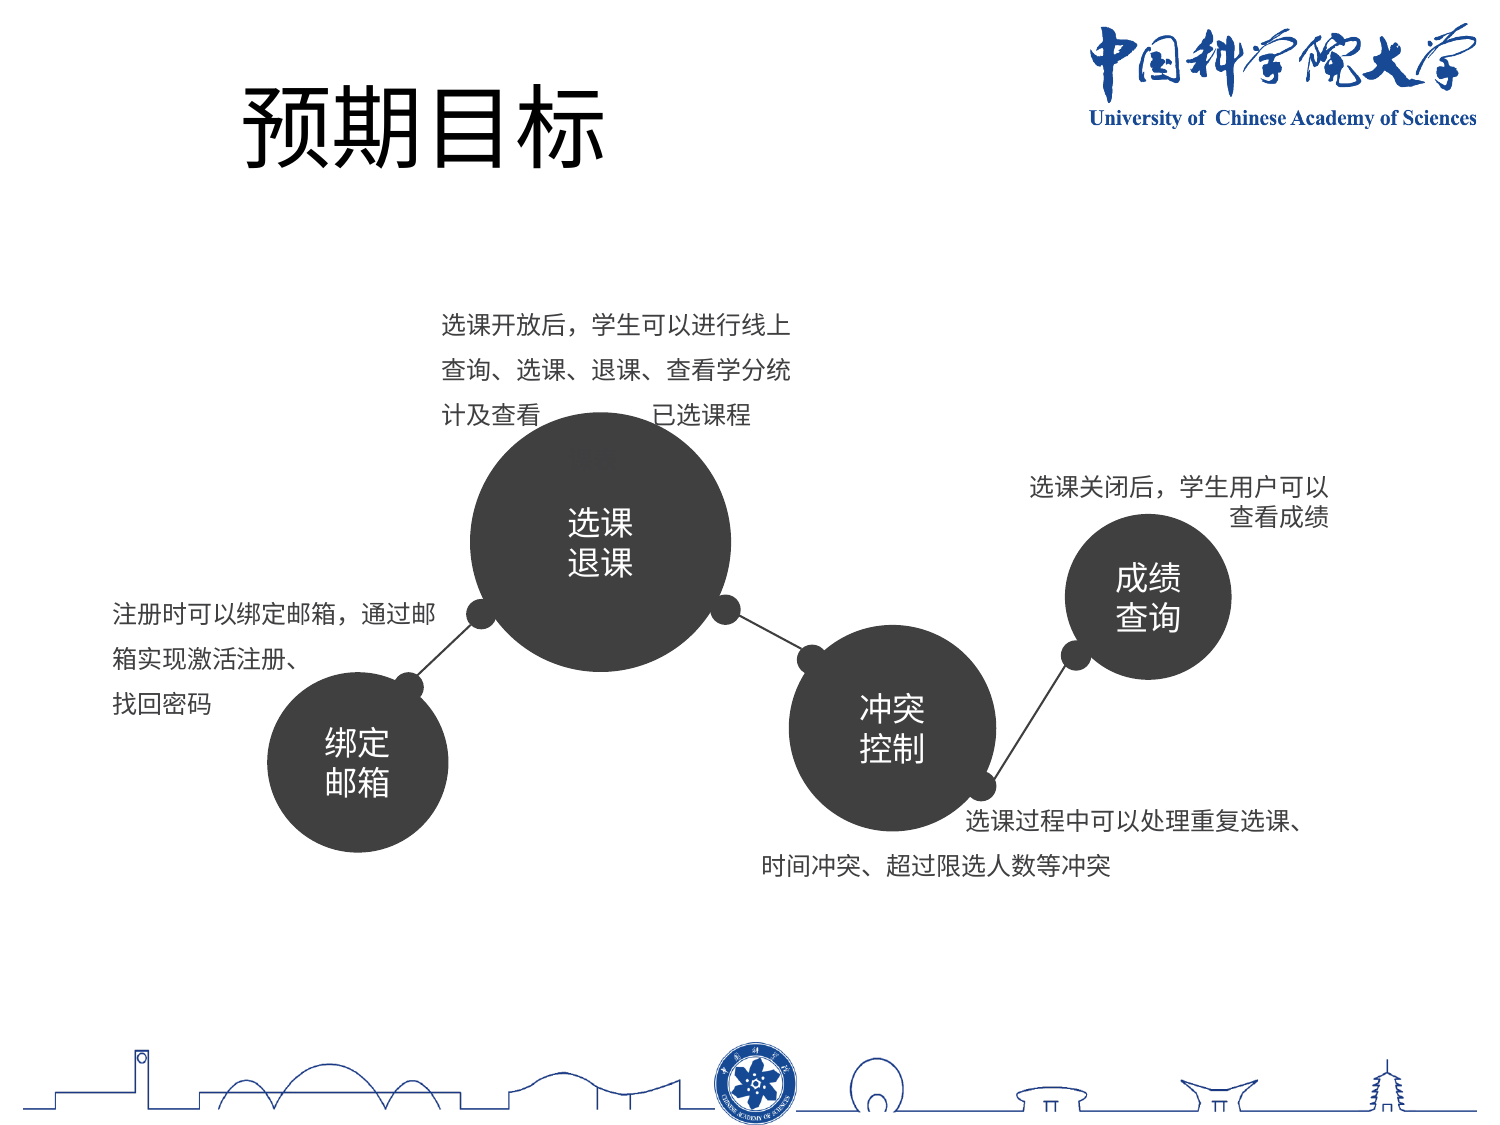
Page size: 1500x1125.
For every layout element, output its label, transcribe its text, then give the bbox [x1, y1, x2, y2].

text_box 绑定 邮箱 [267, 725, 449, 853]
text_box [796, 644, 824, 673]
picture [23, 1039, 1477, 1125]
text_box 选课过程中可以处理重复选课、时间冲突、超过限选人数等冲突 [750, 784, 1313, 886]
text_box [466, 598, 497, 630]
text_box 选课关闭后，学生用户可以 查看成绩 [1017, 465, 1341, 537]
text_box 选课 退课 [470, 480, 732, 672]
text_box 冲突 控制 [788, 624, 997, 784]
title 预期目标 [4, 30, 844, 219]
text_box 选课开放后，学生可以进行线上查询、选课、退课、查看学分统计及查看 已选课程 课表 [430, 289, 817, 480]
text_box 注册时可以绑定邮箱，通过邮箱实现激活注册、 找回密码 [101, 578, 454, 725]
picture [1078, 23, 1477, 129]
text_box [1060, 640, 1092, 671]
text_box 成绩 查询 [1064, 537, 1232, 680]
text_box [710, 594, 741, 625]
text_box [981, 772, 997, 784]
